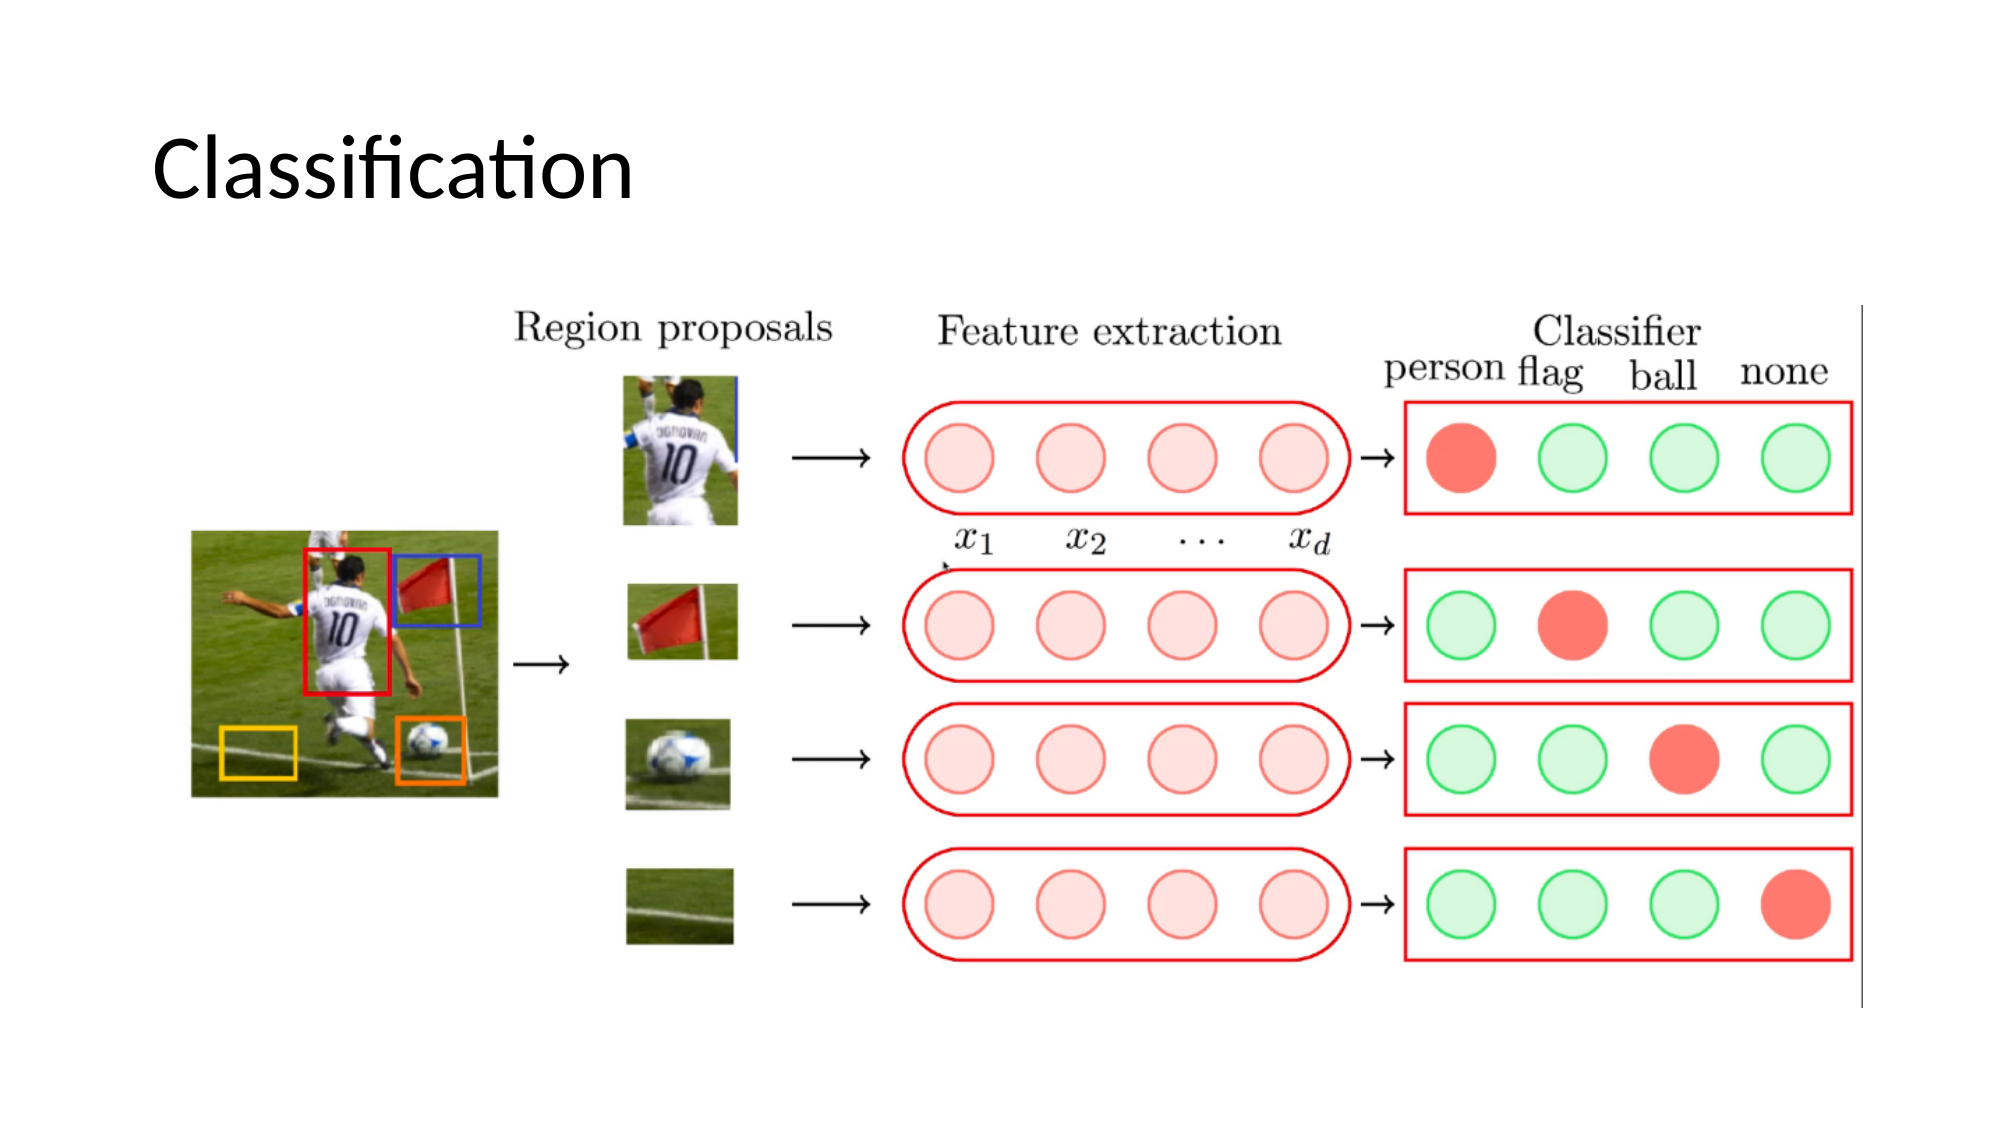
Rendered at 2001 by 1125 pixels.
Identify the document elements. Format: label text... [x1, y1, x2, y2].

title Classification [137, 59, 1863, 278]
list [137, 304, 1863, 1008]
